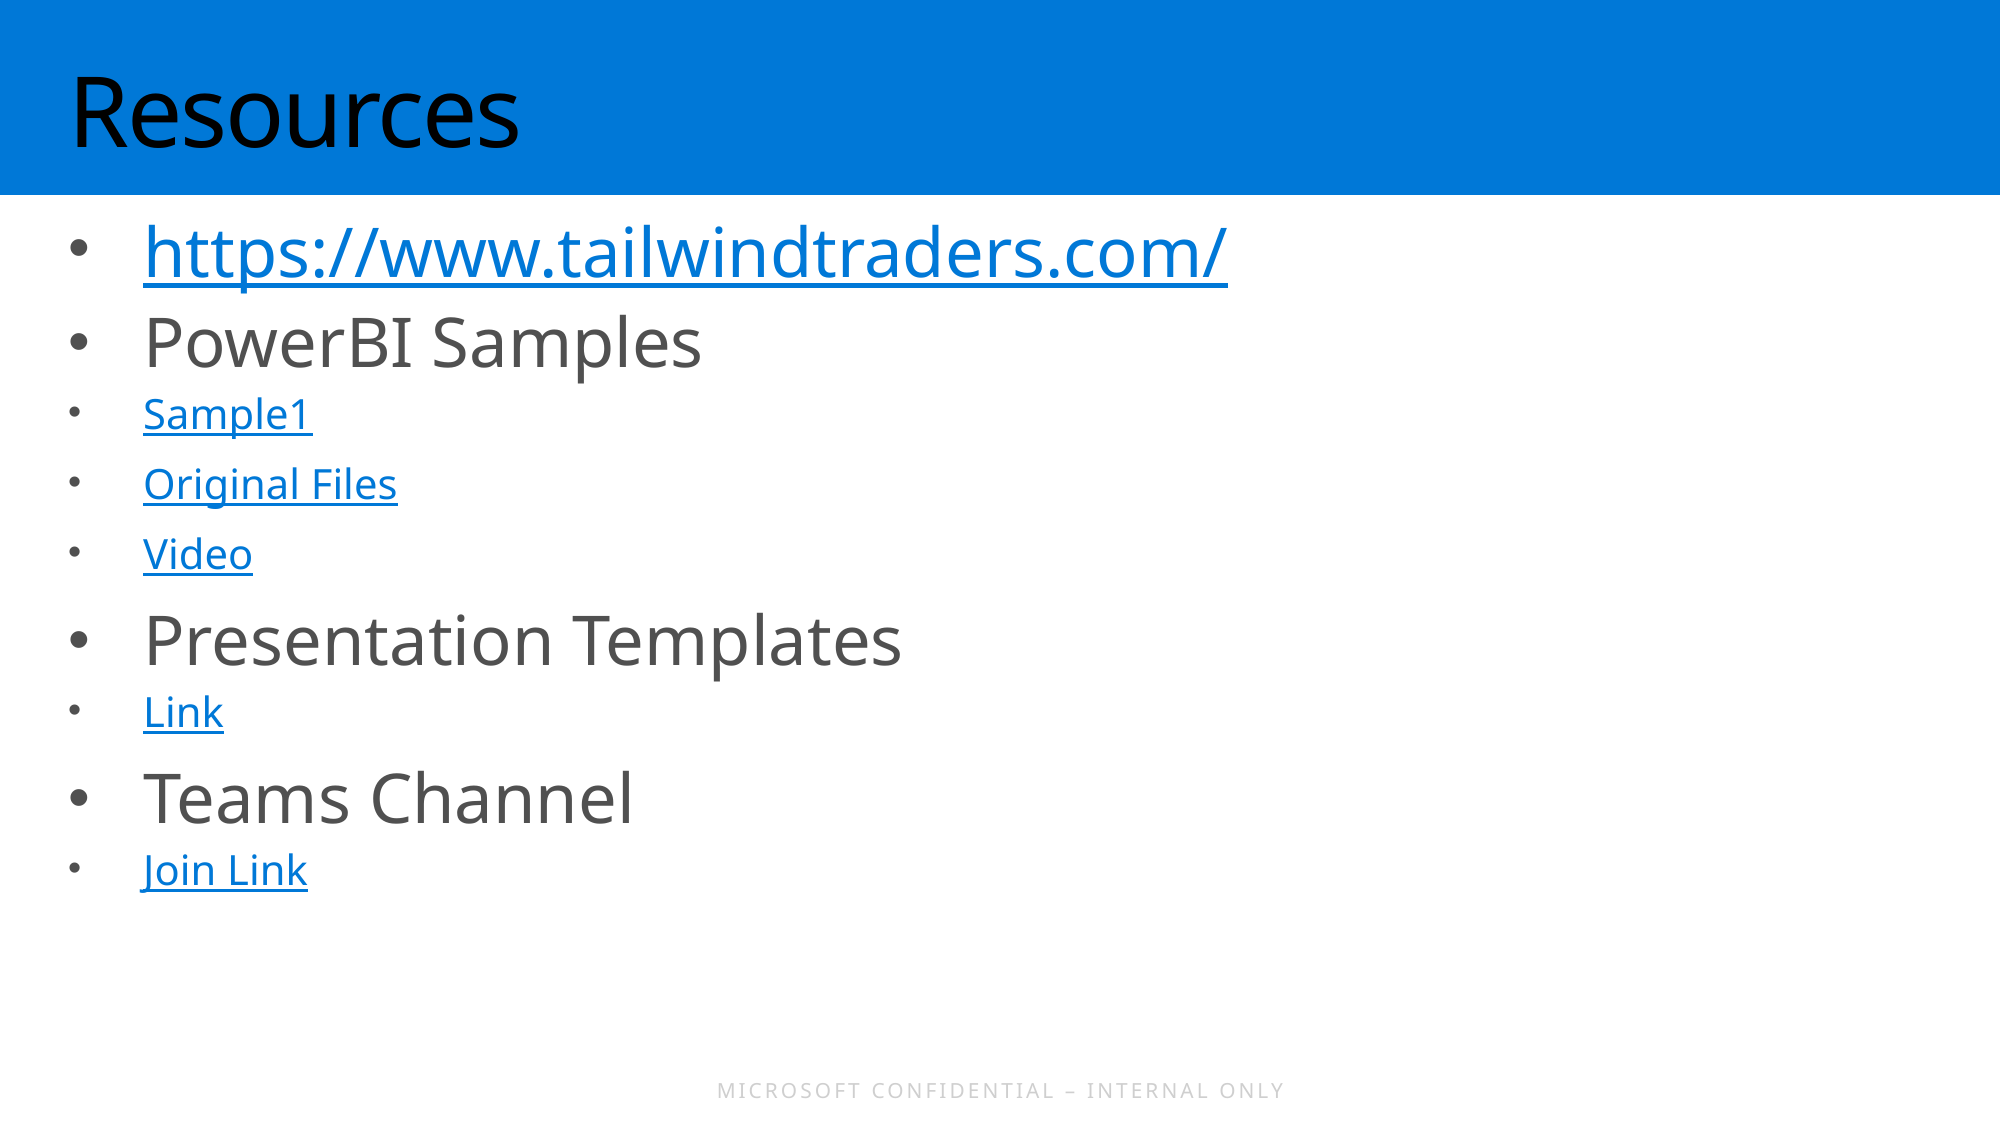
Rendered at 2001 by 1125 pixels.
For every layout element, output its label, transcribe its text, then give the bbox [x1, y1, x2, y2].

list https://www.tailwindtraders.com/ PowerBI Samples Sample1 Original Files Video Presentation Templates Link Teams Channel Join Link [44, 195, 1956, 885]
title Resources [44, 47, 1957, 196]
